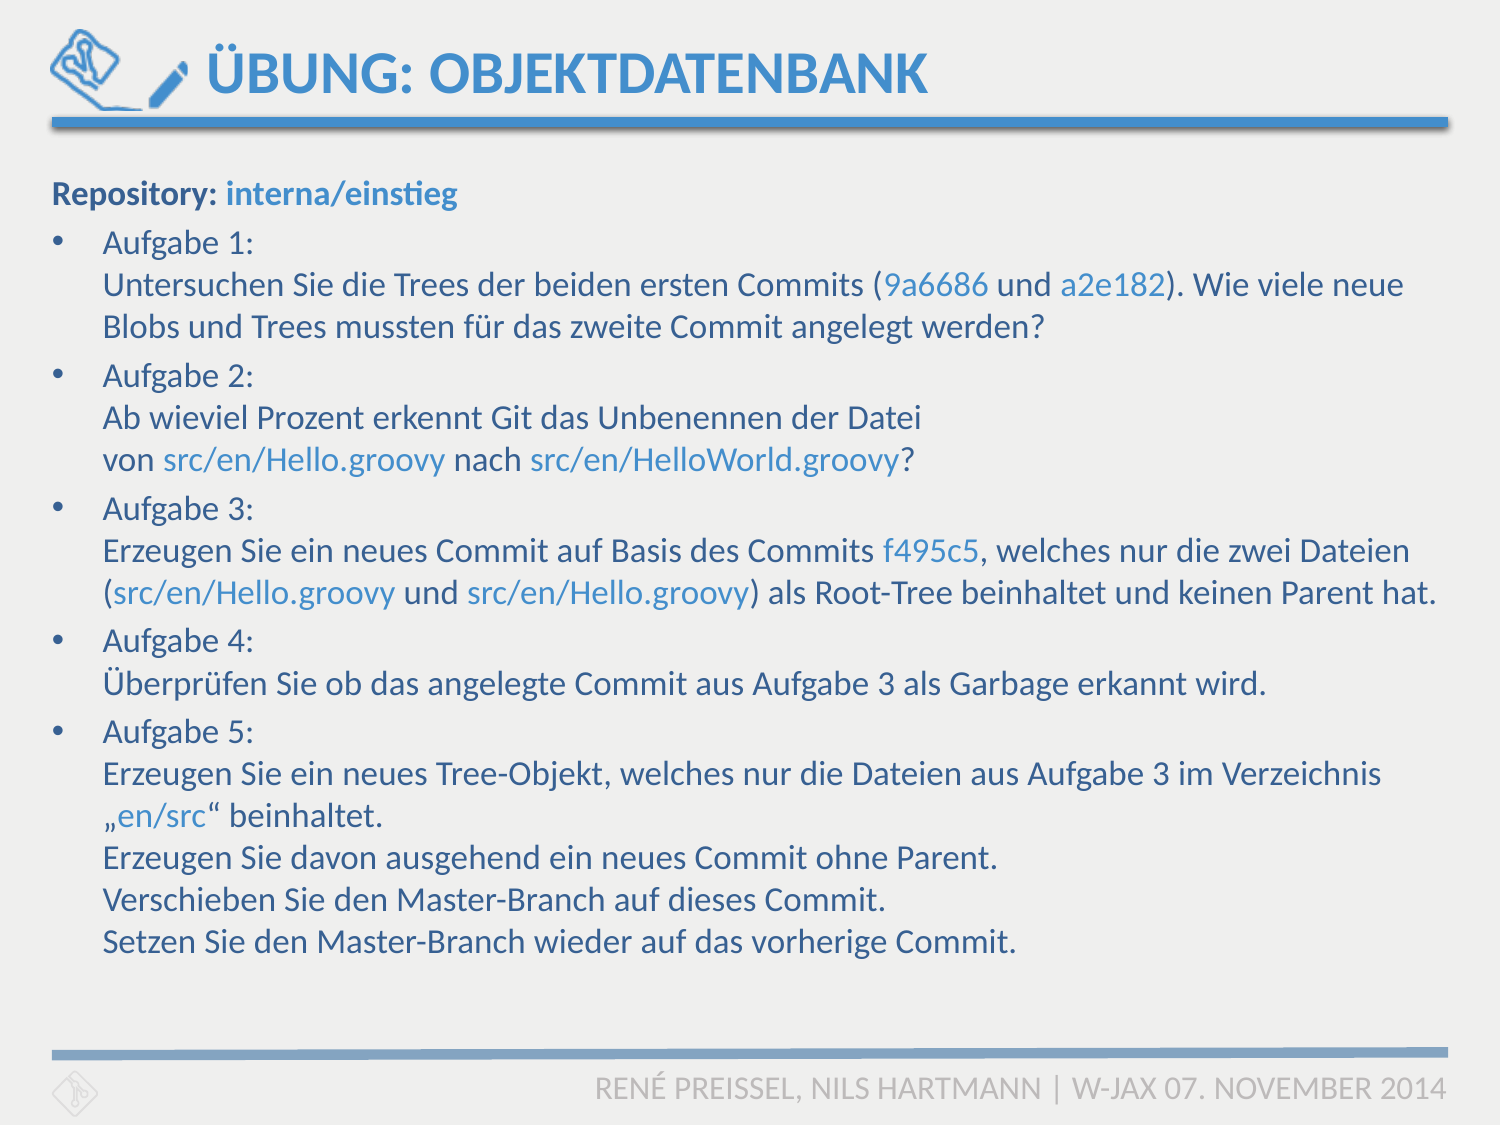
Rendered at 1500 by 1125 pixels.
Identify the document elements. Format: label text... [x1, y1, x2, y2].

title ÜBUNG: OBJEKTDATENBANK [206, 32, 1474, 106]
list Repository: interna/einstieg Aufgabe 1: Untersuchen Sie die Trees der beiden ersten Commits (9a6686 und a2e182). Wie viele neue Blobs und Trees mussten für das zweite Commit angelegt werden? Aufgabe 2: Ab wieviel Prozent erkennt Git das Unbenennen der Datei von src/en/Hello.groovy nach src/en/HelloWorld.groovy? Aufgabe 3: Erzeugen Sie ein neues Commit auf Basis des Commits f495c5, welches nur die zwei Dateien (src/en/Hello.groovy und src/en/Hello.groovy) als Root-Tree beinhaltet und keinen Parent hat. Aufgabe 4: Überprüfen Sie ob das angelegte Commit aus Aufgabe 3 als Garbage erkannt wird. Aufgabe 5: Erzeugen Sie ein neues Tree-Objekt, welches nur die Dateien aus Aufgabe 3 im Verzeichnis „en/src“ beinhaltet. Erzeugen Sie davon ausgehend ein neues Commit ohne Parent. Verschieben Sie den Master-Branch auf dieses Commit. Setzen Sie den Master-Branch wieder auf das vorherige Commit. [51, 170, 1449, 1005]
